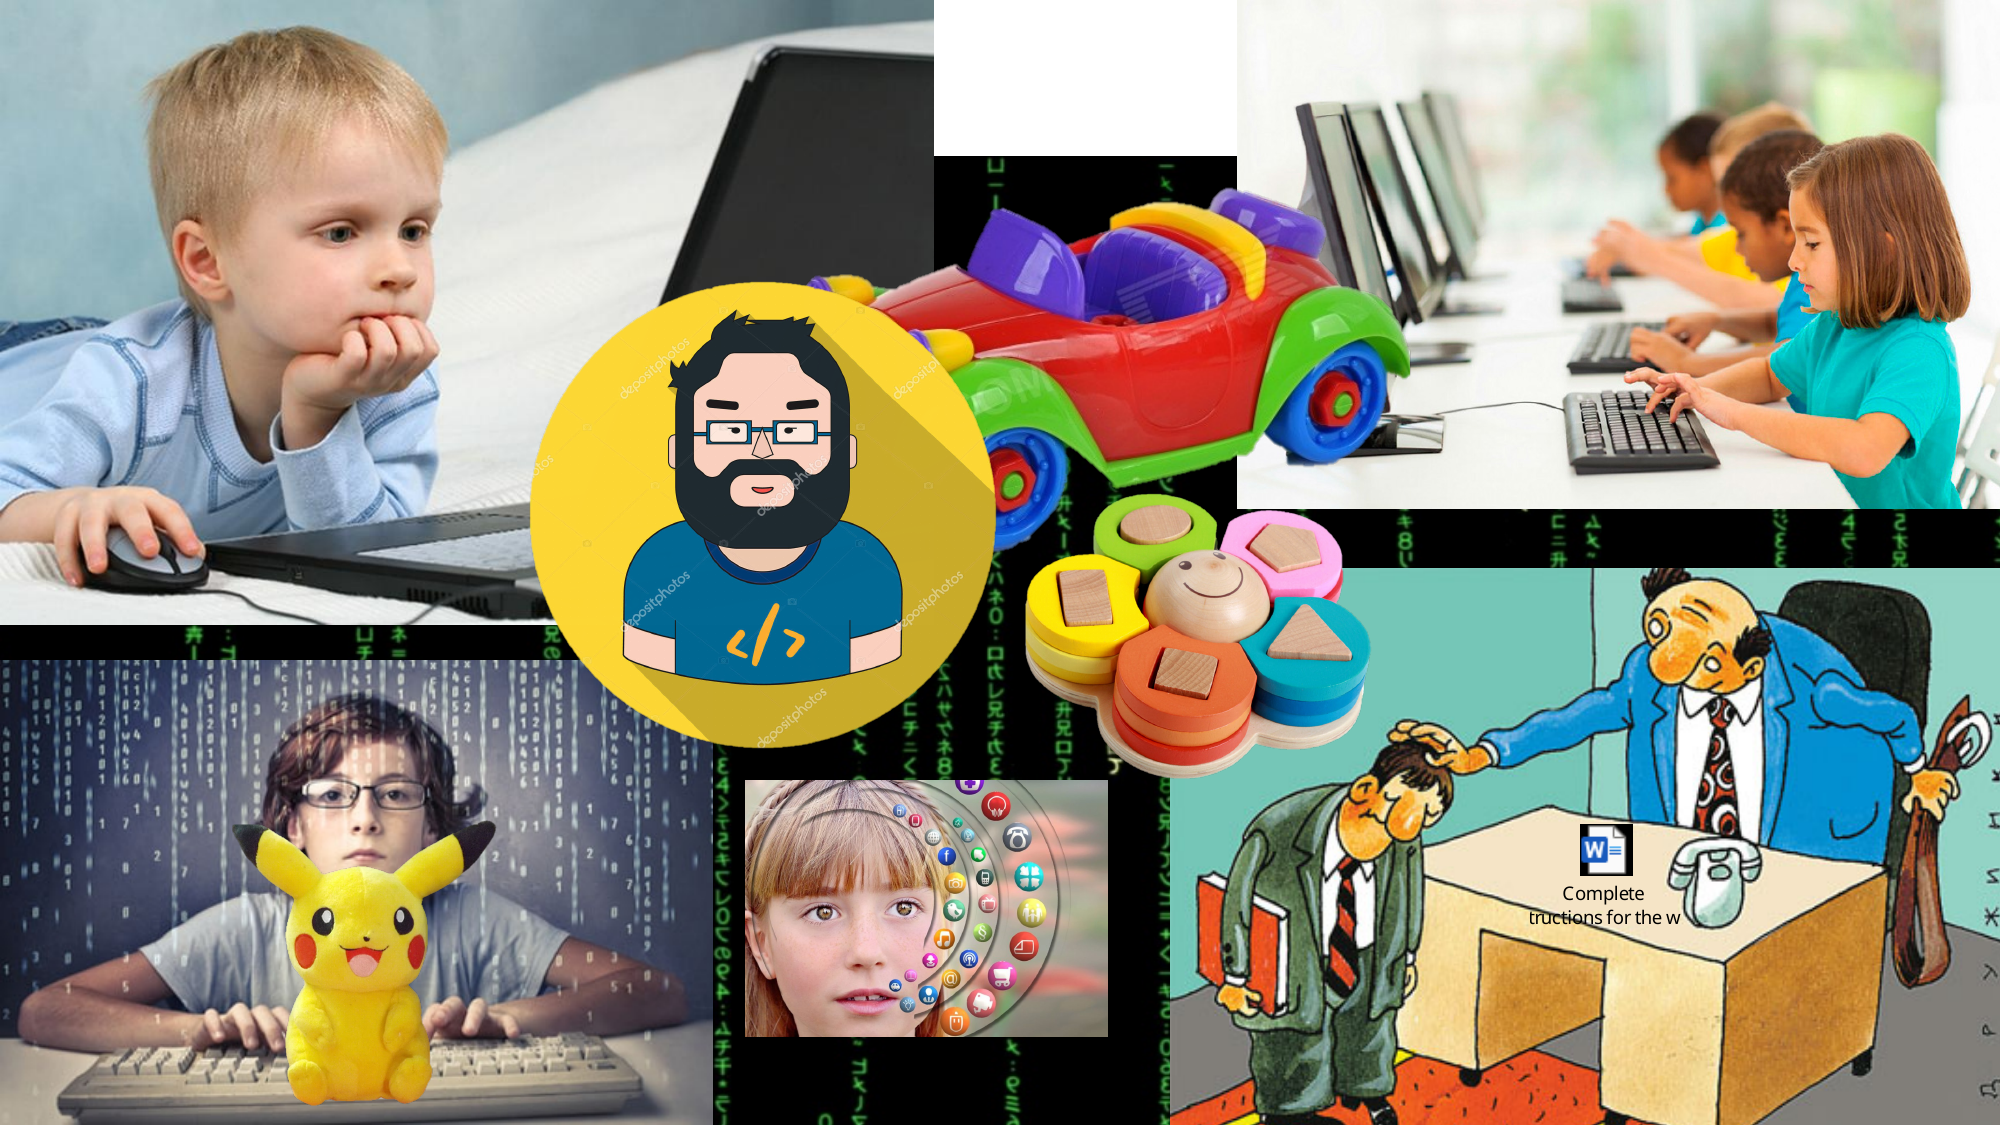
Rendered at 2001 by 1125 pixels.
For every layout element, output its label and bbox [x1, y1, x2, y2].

picture [0, 0, 2000, 1125]
text_box [1530, 824, 1681, 951]
